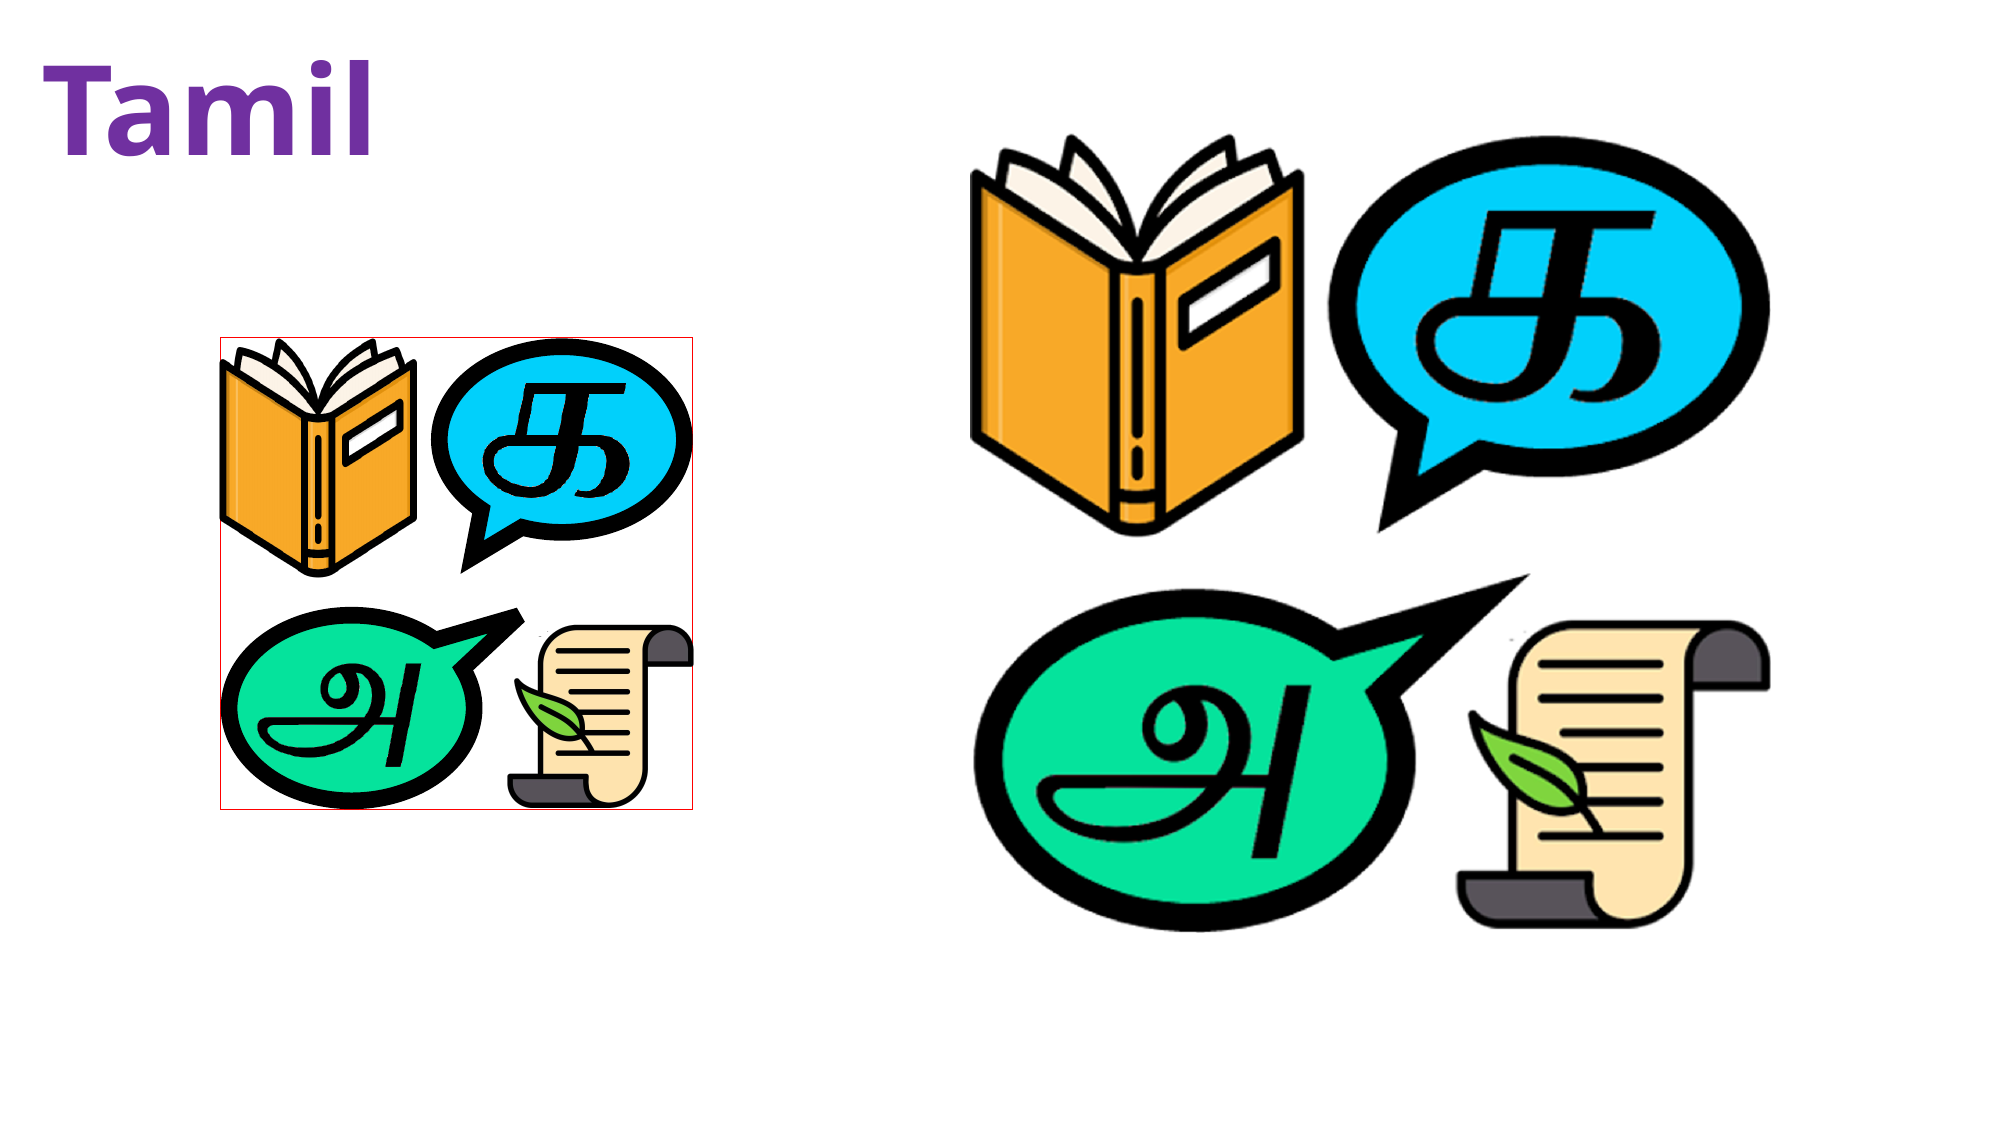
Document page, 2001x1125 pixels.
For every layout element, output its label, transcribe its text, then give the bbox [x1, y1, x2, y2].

picture [505, 612, 707, 809]
picture [208, 325, 427, 589]
text_box Tamil [41, 30, 379, 181]
text_box [482, 345, 642, 367]
text_box [227, 613, 505, 803]
text_box [470, 510, 645, 561]
picture [254, 649, 437, 776]
text_box [437, 374, 472, 505]
text_box [218, 336, 694, 811]
picture [970, 131, 1772, 933]
picture [472, 367, 660, 510]
text_box [660, 381, 686, 498]
